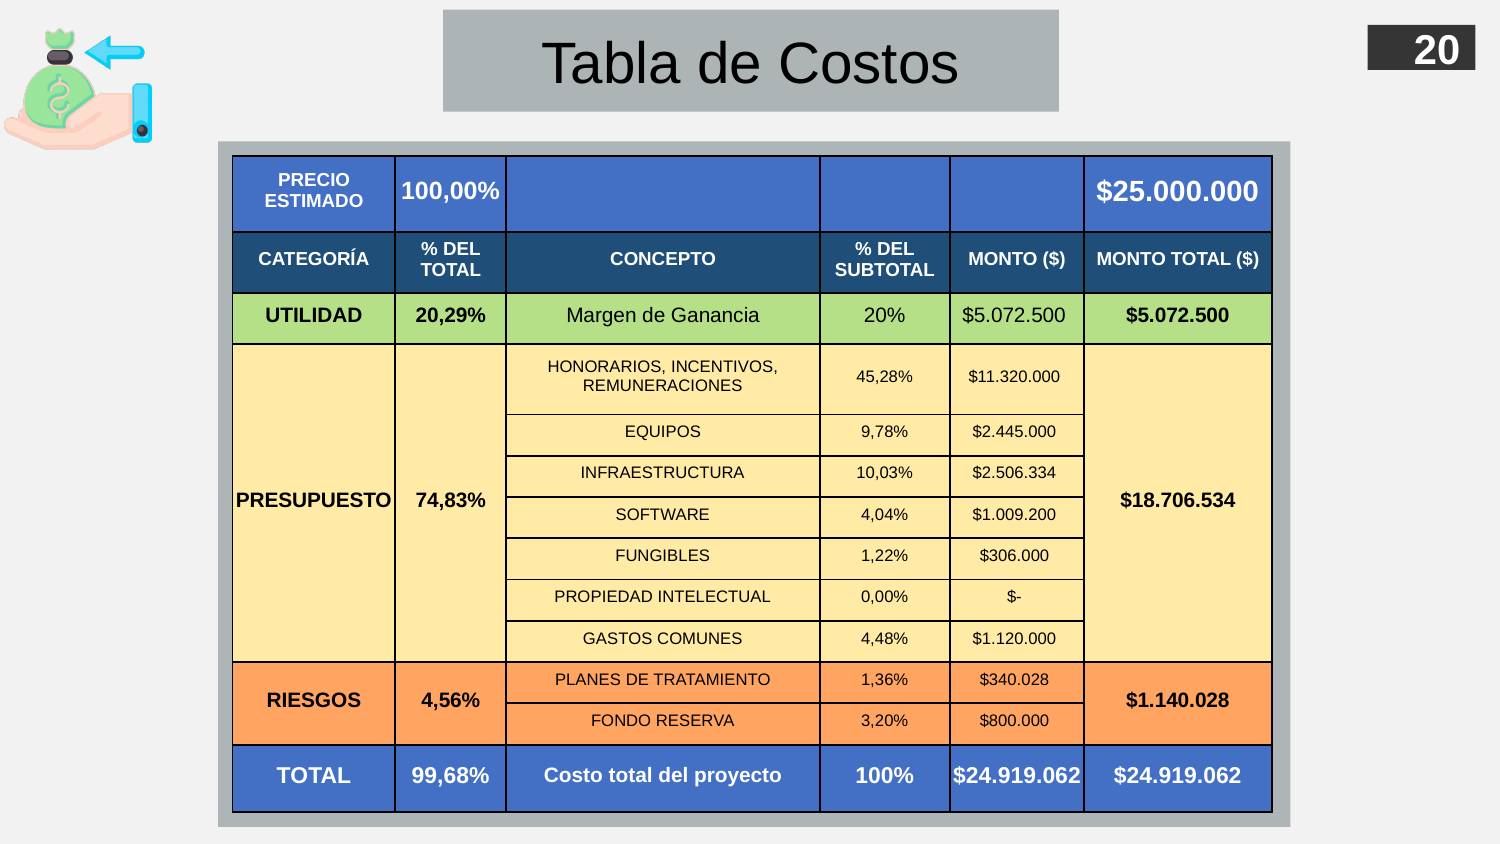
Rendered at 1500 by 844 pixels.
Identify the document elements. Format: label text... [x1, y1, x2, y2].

table_cell FONDO RESERVA [507, 704, 819, 744]
table_cell $5.072.500 [1085, 294, 1271, 343]
table_cell 74,83% [396, 345, 505, 661]
table_cell 100% [821, 746, 949, 811]
table_cell 4,56% [396, 663, 505, 744]
table_cell PRESUPUESTO [233, 345, 394, 661]
table_cell $2.506.334 [951, 457, 1083, 496]
table_cell $2.445.000 [951, 415, 1083, 455]
table_cell GASTOS COMUNES [507, 622, 819, 661]
table_cell 9,78% [821, 415, 949, 455]
table_cell PROPIEDAD INTELECTUAL [507, 580, 819, 620]
table_header [951, 157, 1083, 231]
table_cell SOFTWARE [507, 498, 819, 537]
table_cell $1.009.200 [951, 498, 1083, 537]
table_cell TOTAL [233, 746, 394, 811]
table_cell Margen de Ganancia [507, 294, 819, 343]
table_cell $5.072.500 [951, 294, 1083, 343]
table_cell CONCEPTO [507, 233, 819, 292]
table_cell HONORARIOS, INCENTIVOS, REMUNERACIONES [507, 345, 819, 414]
table_cell CATEGORÍA [233, 233, 394, 292]
table_header $25.000.000 [1085, 157, 1271, 231]
table_cell 20% [821, 294, 949, 343]
table_cell % DEL SUBTOTAL [821, 233, 949, 292]
table_cell 10,03% [821, 457, 949, 496]
table_cell % DEL TOTAL [396, 233, 505, 292]
table_header [821, 157, 949, 231]
table_cell $306.000 [951, 539, 1083, 579]
table_header PRECIO ESTIMADO [233, 157, 394, 231]
table_cell PLANES DE TRATAMIENTO [507, 663, 819, 702]
table_cell $24.919.062 [1085, 746, 1271, 811]
table_header [507, 157, 819, 231]
table_cell EQUIPOS [507, 415, 819, 455]
table_cell $11.320.000 [951, 345, 1083, 414]
table_cell FUNGIBLES [507, 539, 819, 579]
table_cell MONTO TOTAL ($) [1085, 233, 1271, 292]
table_cell 3,20% [821, 704, 949, 744]
table_cell UTILIDAD [233, 294, 394, 343]
table_cell $18.706.534 [1085, 345, 1271, 661]
table_cell $800.000 [951, 704, 1083, 744]
table_cell 99,68% [396, 746, 505, 811]
table_cell $- [951, 580, 1083, 620]
table_cell 1,36% [821, 663, 949, 702]
table_cell $24.919.062 [951, 746, 1083, 811]
text_box Tabla de Costos [443, 9, 1059, 112]
table_cell 4,04% [821, 498, 949, 537]
table_cell 20,29% [396, 294, 505, 343]
table_cell 4,48% [821, 622, 949, 661]
picture [4, 9, 152, 168]
table_cell $1.140.028 [1085, 663, 1271, 744]
table_cell MONTO ($) [951, 233, 1083, 292]
table_cell 45,28% [821, 345, 949, 414]
table_header 100,00% [396, 157, 505, 231]
table_cell Costo total del proyecto [507, 746, 819, 811]
slide_number 20 [1367, 24, 1476, 70]
table_cell $340.028 [951, 663, 1083, 702]
table_cell INFRAESTRUCTURA [507, 457, 819, 496]
text_box [216, 139, 1293, 829]
table_cell RIESGOS [233, 663, 394, 744]
table_cell 1,22% [821, 539, 949, 579]
table_cell $1.120.000 [951, 622, 1083, 661]
